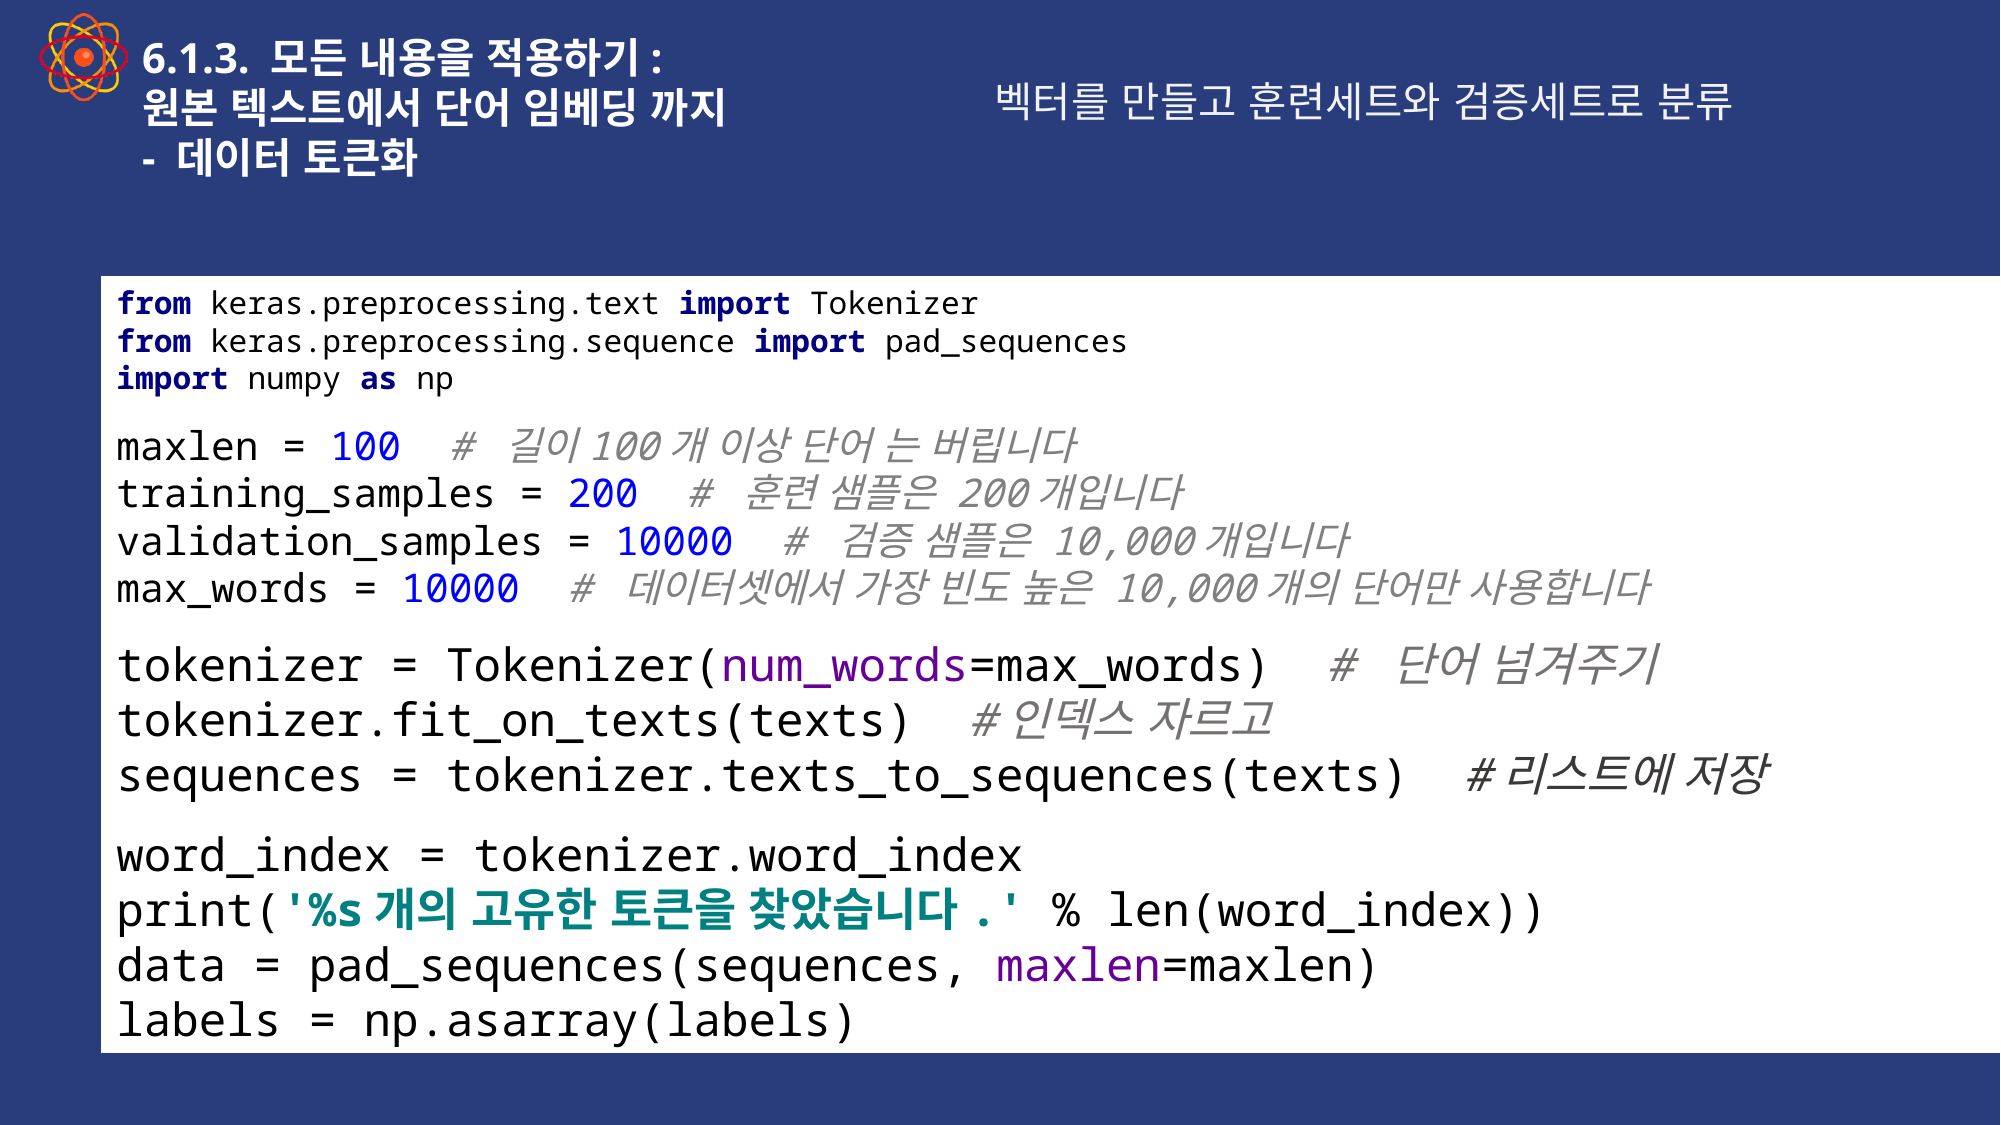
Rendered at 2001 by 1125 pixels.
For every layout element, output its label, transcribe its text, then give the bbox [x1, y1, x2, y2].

text_box 벡터를 만들고 훈련세트와 검증세트로 분류 [979, 67, 1750, 133]
text_box 6.1.3. 모든 내용을 적용하기: 원본 텍스트에서 단어 임베딩 까지 - 데이터 토큰화 [127, 24, 854, 189]
picture [39, 13, 128, 101]
text_box from keras.preprocessing.text import Tokenizer from keras.preprocessing.sequence import pad_sequences import numpy as np maxlen = 100 # 길이100개 이상 단어 는 버립니다 training_samples = 200 # 훈련 샘플은 200개입니다 validation_samples = 10000 # 검증 샘플은 10,000개입니다 max_words = 10000 # 데이터셋에서 가장 빈도 높은 10,000개의 단어만 사용합니다 tokenizer = Tokenizer(num_words=max_words) # 단어 넘겨주기 tokenizer.fit_on_texts(texts) #인덱스 자르고 sequences = tokenizer.texts_to_sequences(texts) #리스트에 저장 word_index = tokenizer.word_index print('%s개의 고유한 토큰을 찾았습니다.' % len(word_index)) data = pad_sequences(sequences, maxlen=maxlen) labels = np.asarray(labels) [101, 276, 2000, 1053]
